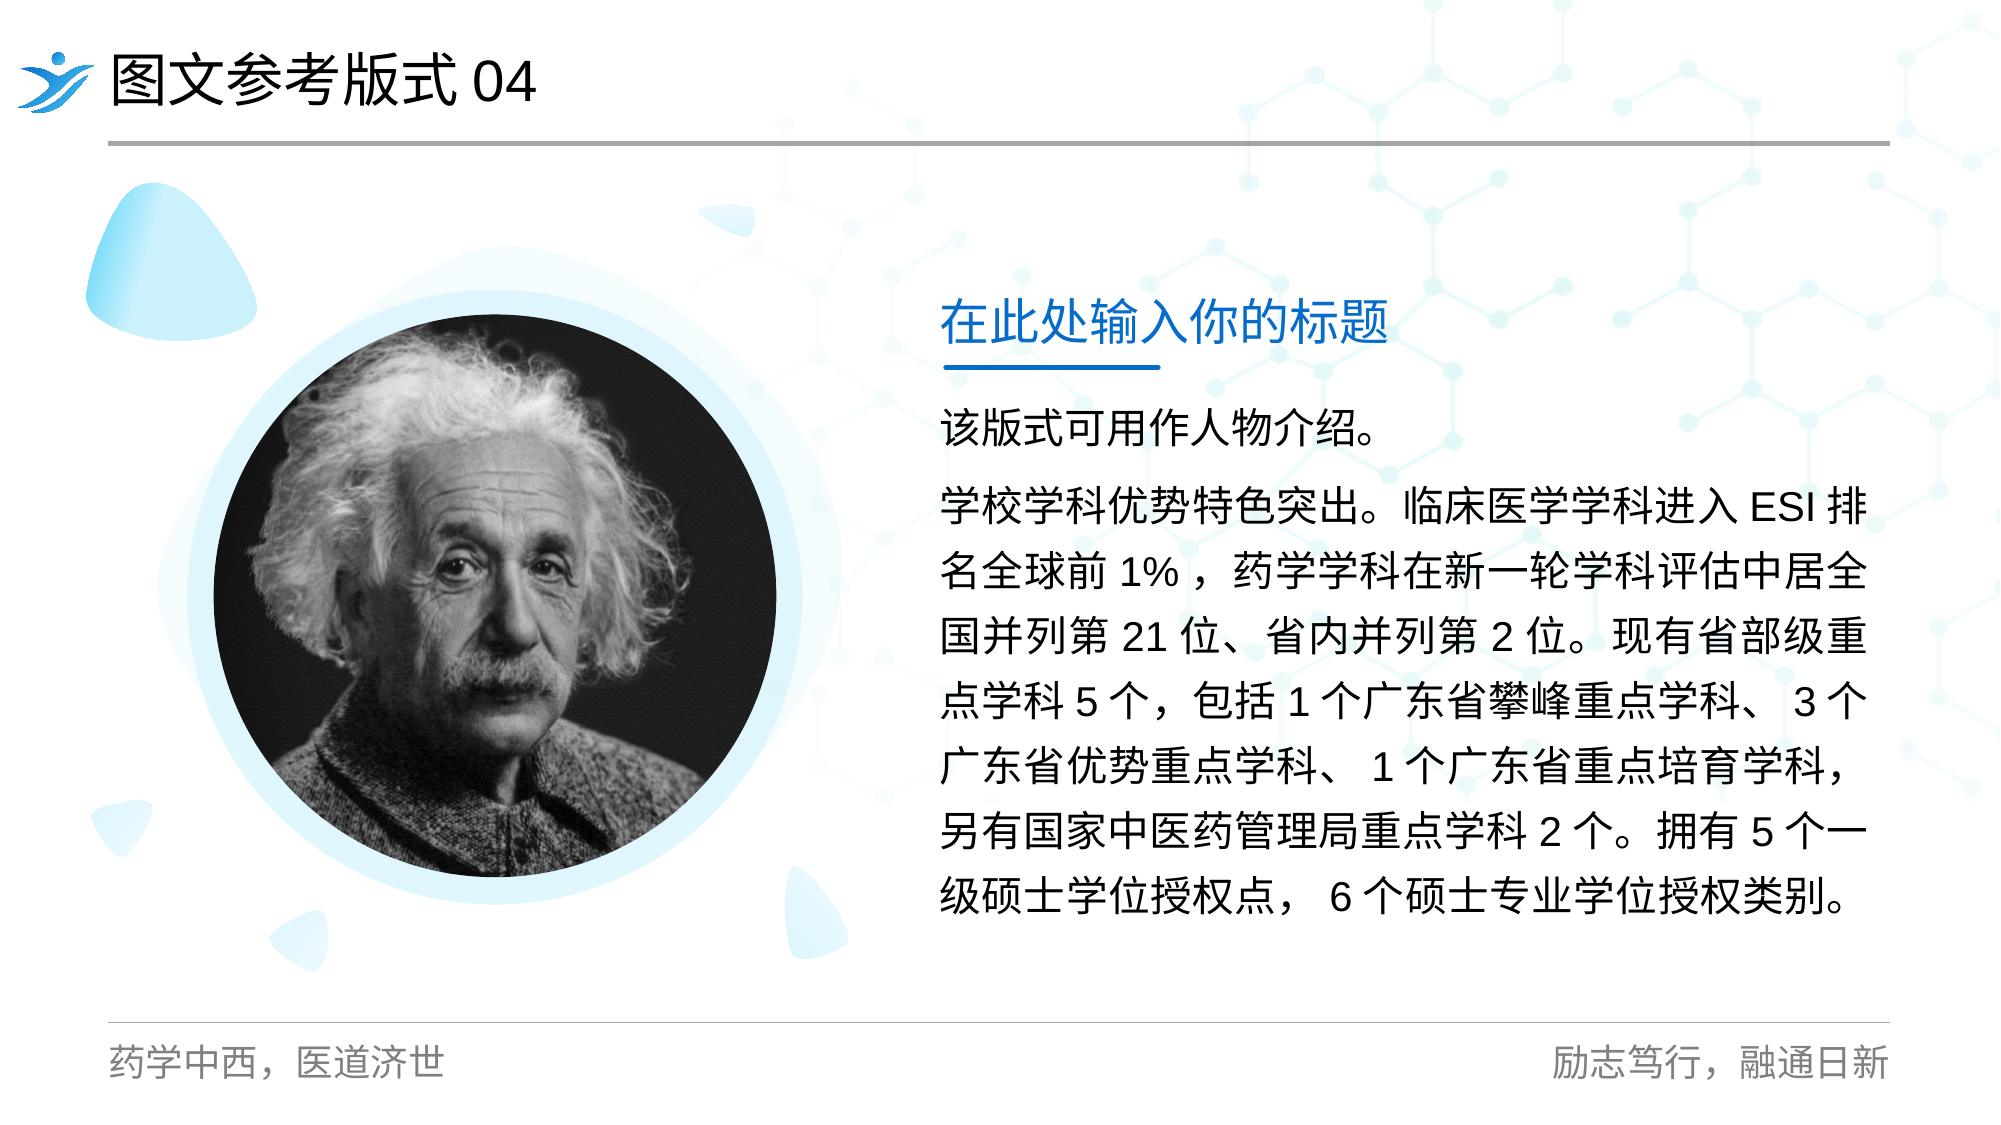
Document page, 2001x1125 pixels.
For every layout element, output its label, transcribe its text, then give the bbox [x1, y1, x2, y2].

list 图文参考版式04 [109, 36, 693, 130]
text_box [85, 181, 230, 341]
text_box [96, 795, 840, 973]
picture [693, 0, 2000, 803]
picture [213, 314, 777, 795]
text_box 该版式可用作人物介绍。 学校学科优势特色突出。临床医学学科进入ESI排名全球前1%，药学学科在新一轮学科评估中居全国并列第21位、省内并列第2位。现有省部级重点学科5个，包括1个广东省攀峰重点学科、3个广东省优势重点学科、1个广东省重点培育学科，另有国家中医药管理局重点学科2个。拥有5个一级硕士学位授权点，6个硕士专业学位授权类别。 [924, 803, 1884, 928]
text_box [156, 245, 843, 905]
